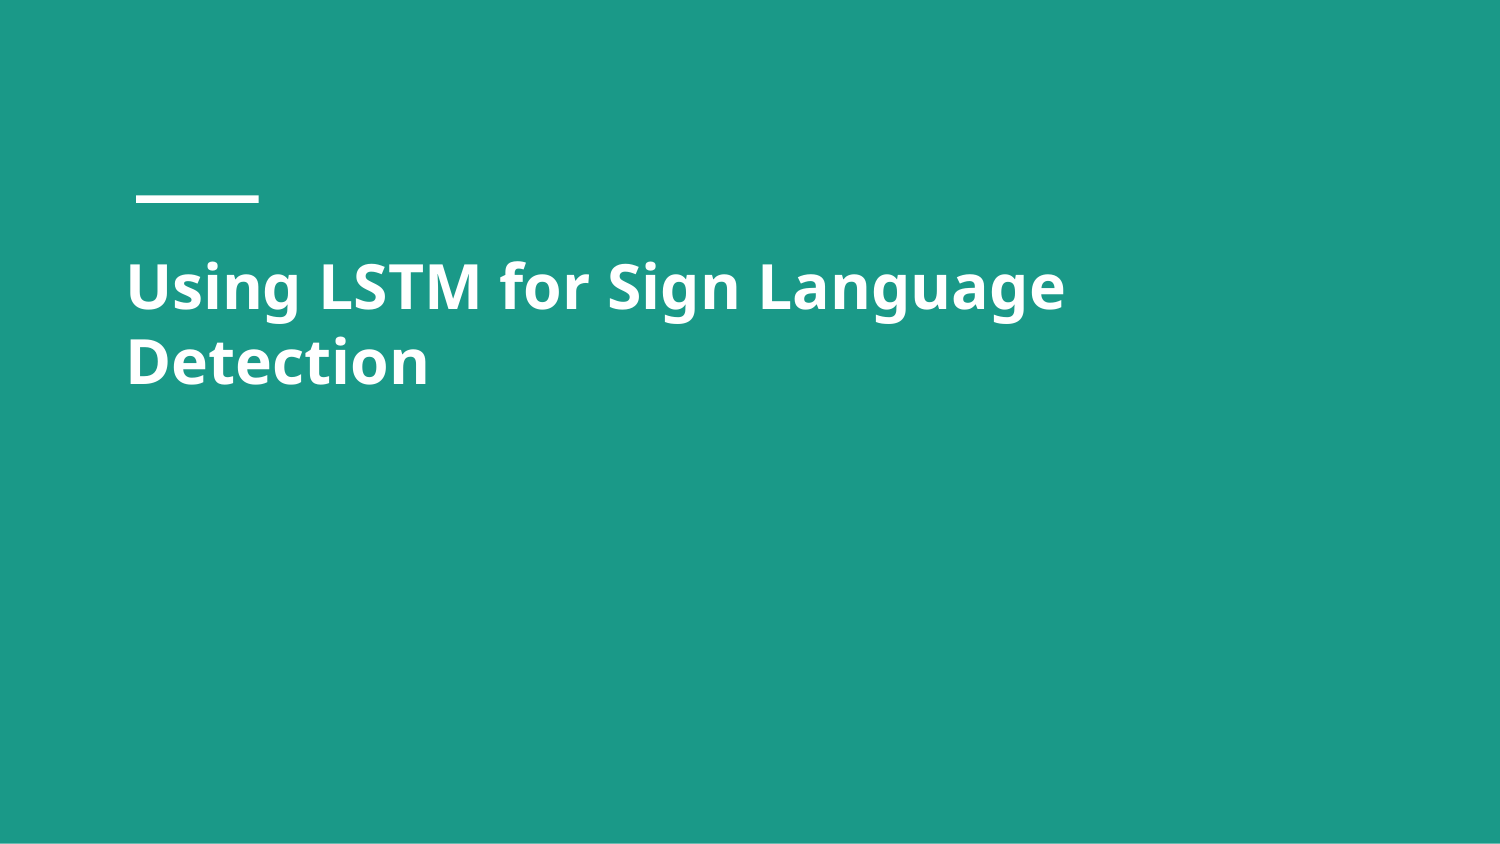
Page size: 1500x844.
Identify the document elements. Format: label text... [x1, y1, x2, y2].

title Using LSTM for Sign Language Detection [125, 246, 1106, 474]
